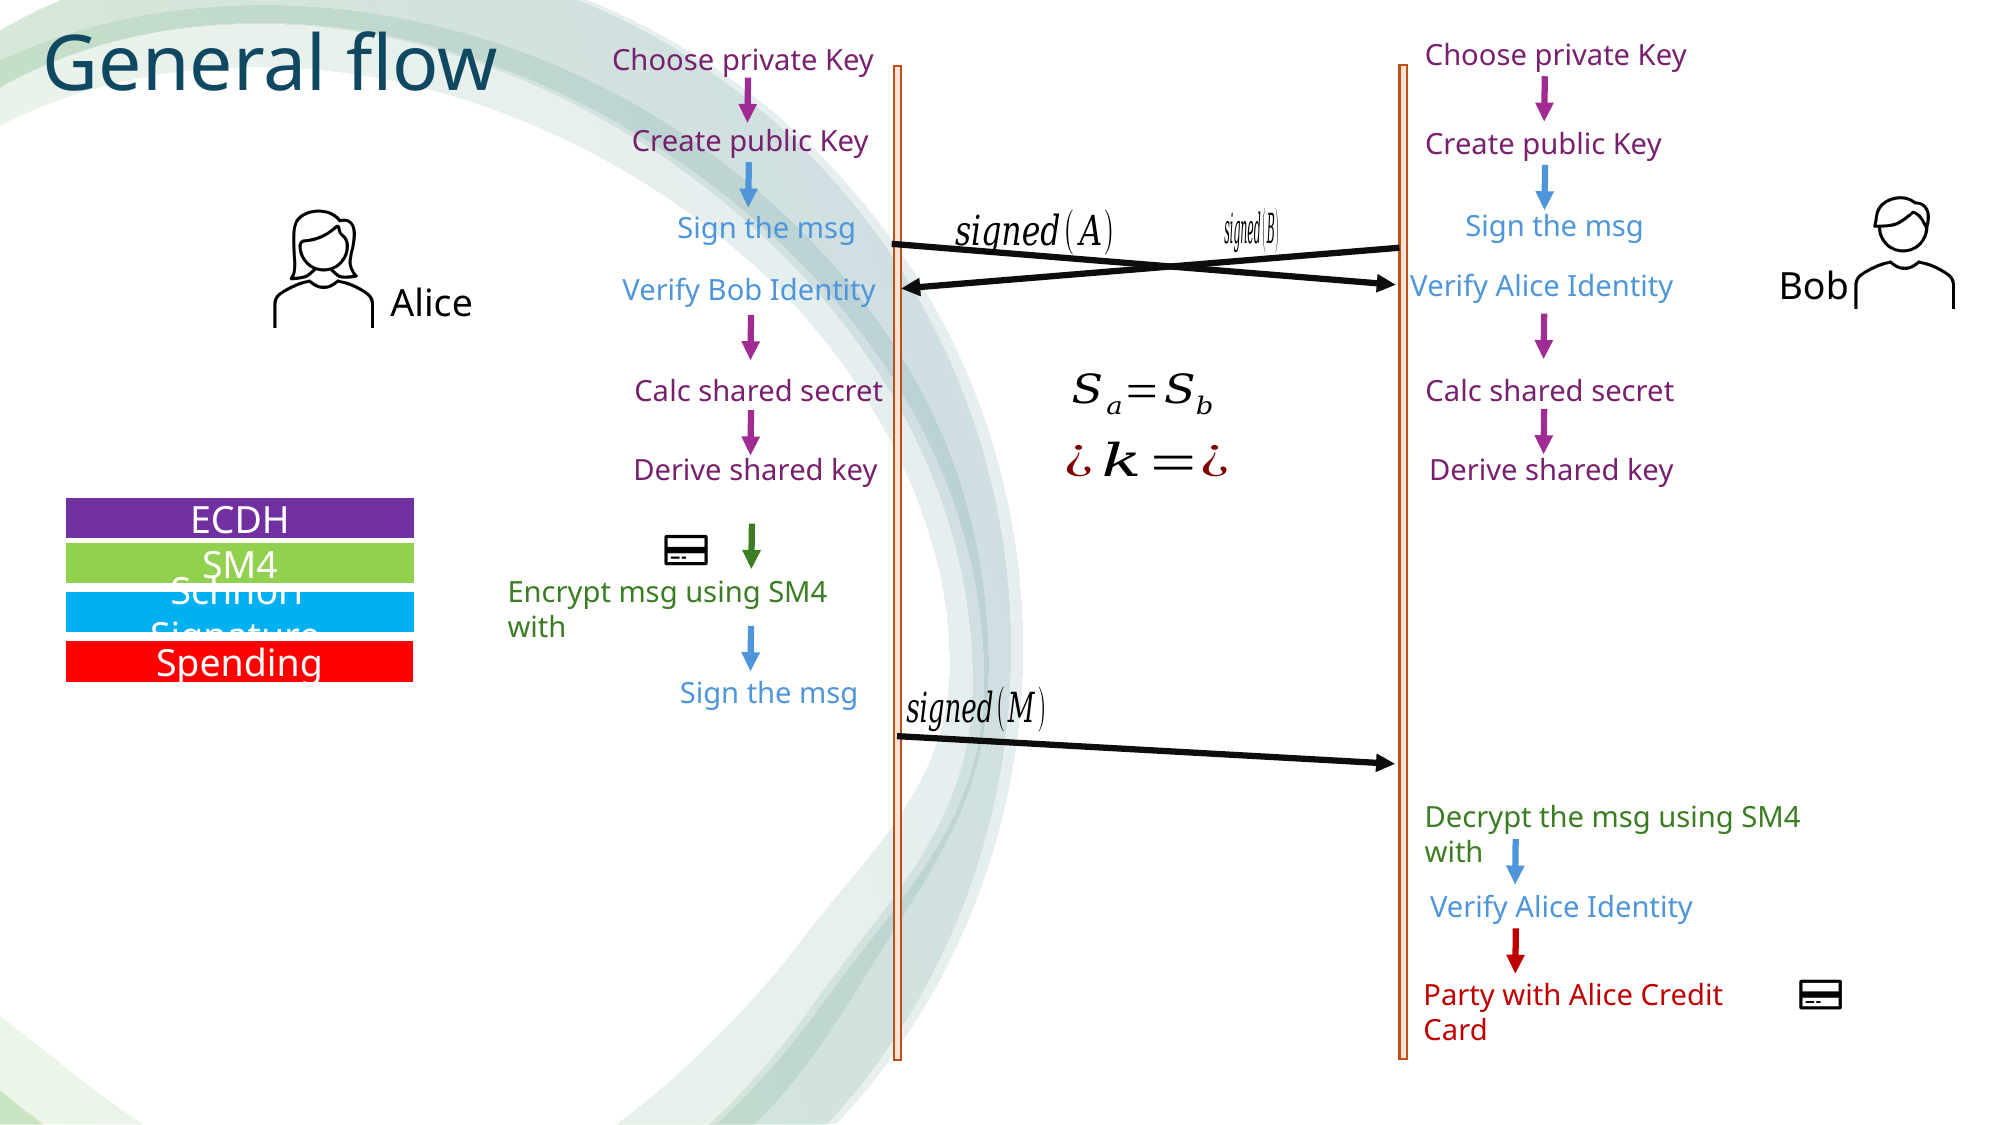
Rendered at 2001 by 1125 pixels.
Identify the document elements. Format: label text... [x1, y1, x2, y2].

text_box Verify Alice Identity [1415, 880, 1746, 931]
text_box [891, 243, 1397, 286]
text_box Verify Alice Identity [1395, 259, 1741, 310]
text_box Bob [1763, 254, 1828, 315]
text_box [900, 247, 1400, 290]
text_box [896, 735, 1396, 765]
text_box [1398, 64, 1408, 259]
text_box Party with Alice Credit Card [1408, 969, 1786, 1054]
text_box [0, 0, 1024, 1125]
text_box [1024, 0, 2000, 1125]
picture [1828, 180, 1980, 332]
text_box [1398, 310, 1408, 1060]
picture [247, 199, 399, 351]
picture [660, 524, 712, 576]
picture [1794, 968, 1847, 1021]
text_box Sign the msg [1450, 199, 1672, 250]
